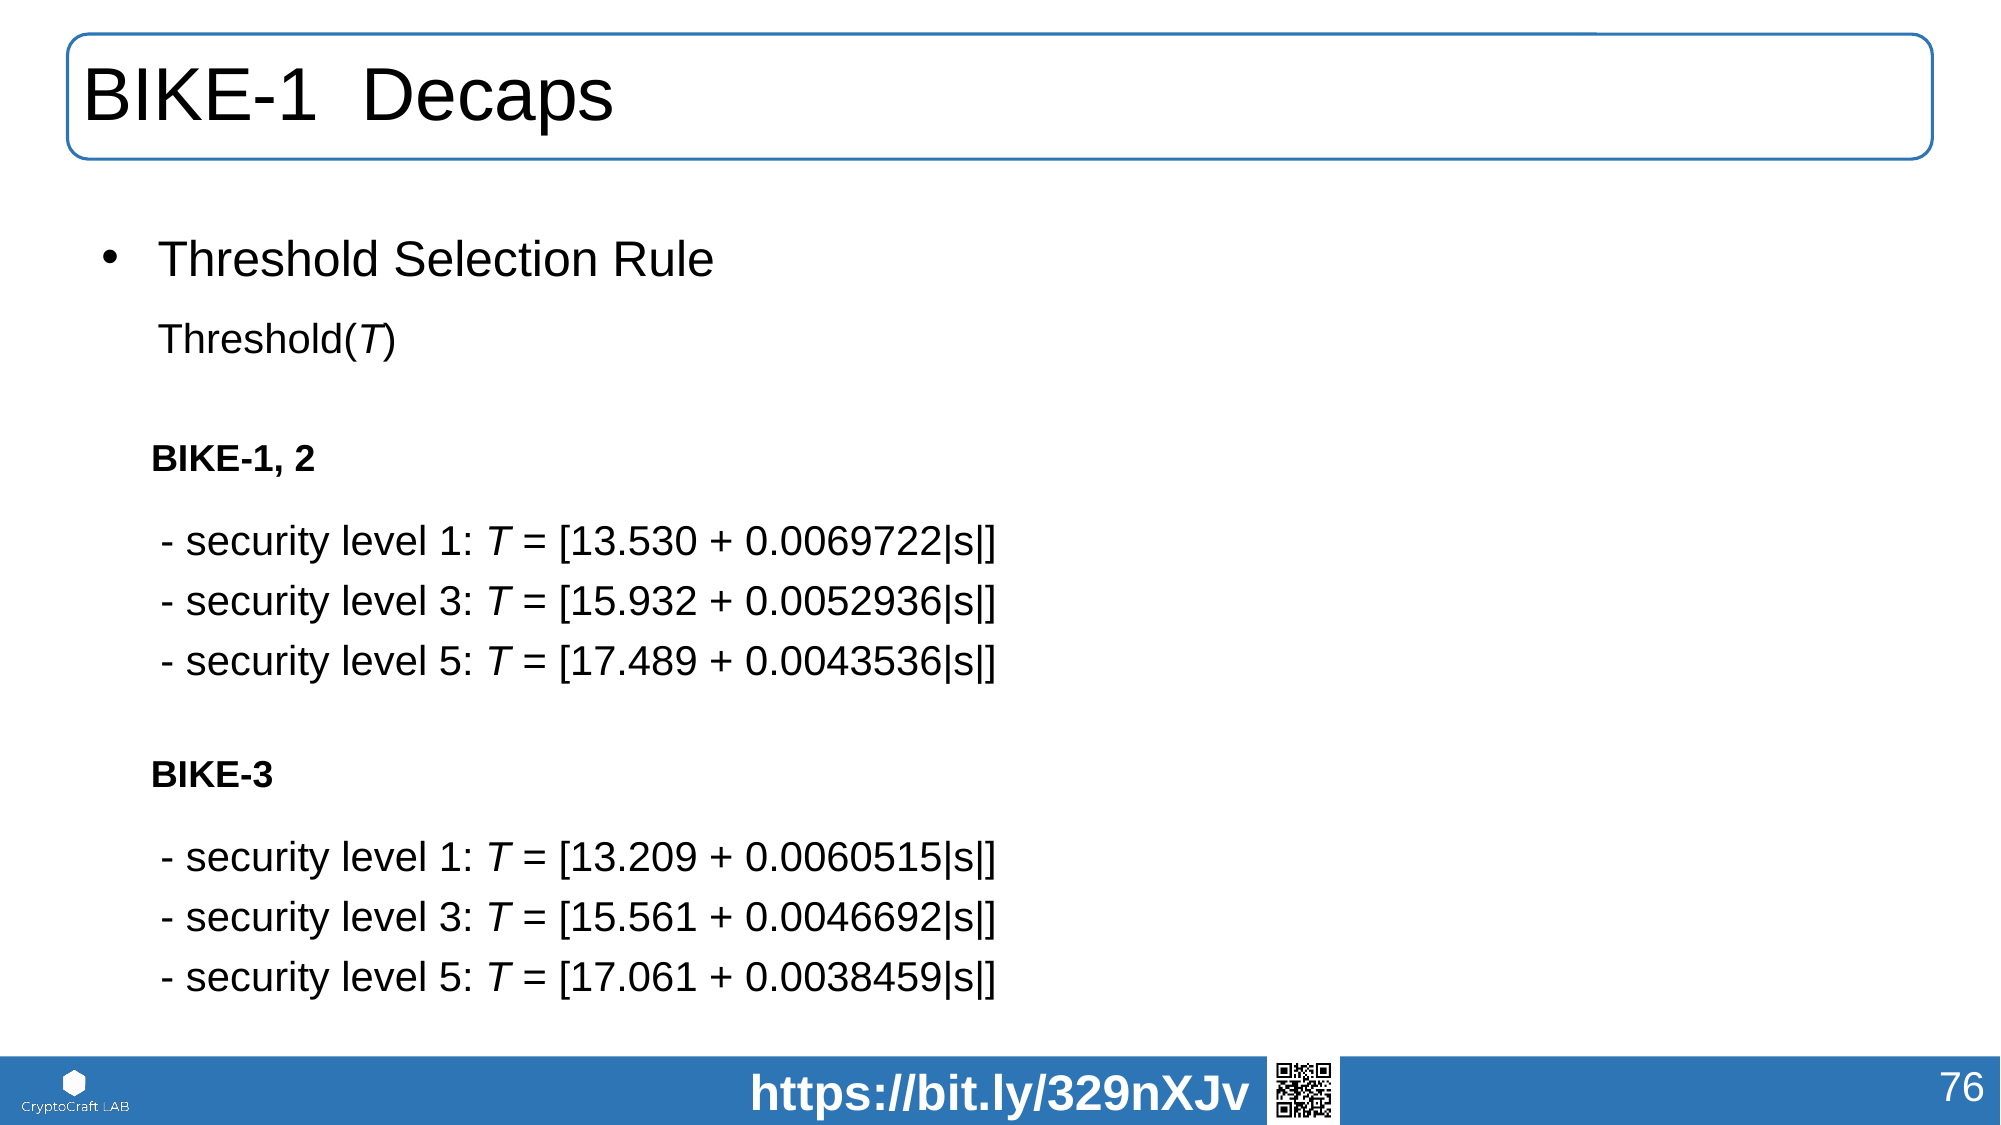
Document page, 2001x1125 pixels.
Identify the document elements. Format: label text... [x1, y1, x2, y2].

text_box - security level 1: T = [13.209 + 0.0060515|s|] - security level 3: T = [15.561 + 0.0046692|s|] - security level 5: T = [17.061 + 0.0038459|s|] [145, 812, 1012, 1007]
text_box - security level 1: T = [13.530 + 0.0069722|s|] - security level 3: T = [15.932 + 0.0052936|s|] - security level 5: T = [17.489 + 0.0043536|s|] [145, 496, 1012, 691]
title BIKE-1 Decaps [67, 34, 1933, 160]
text_box BIKE-1, 2 [136, 426, 331, 486]
text_box BIKE-3 [136, 742, 289, 802]
picture [13, 1061, 138, 1123]
list Threshold Selection Rule Threshold(T) [67, 189, 1933, 1019]
picture [1267, 1054, 1340, 1125]
